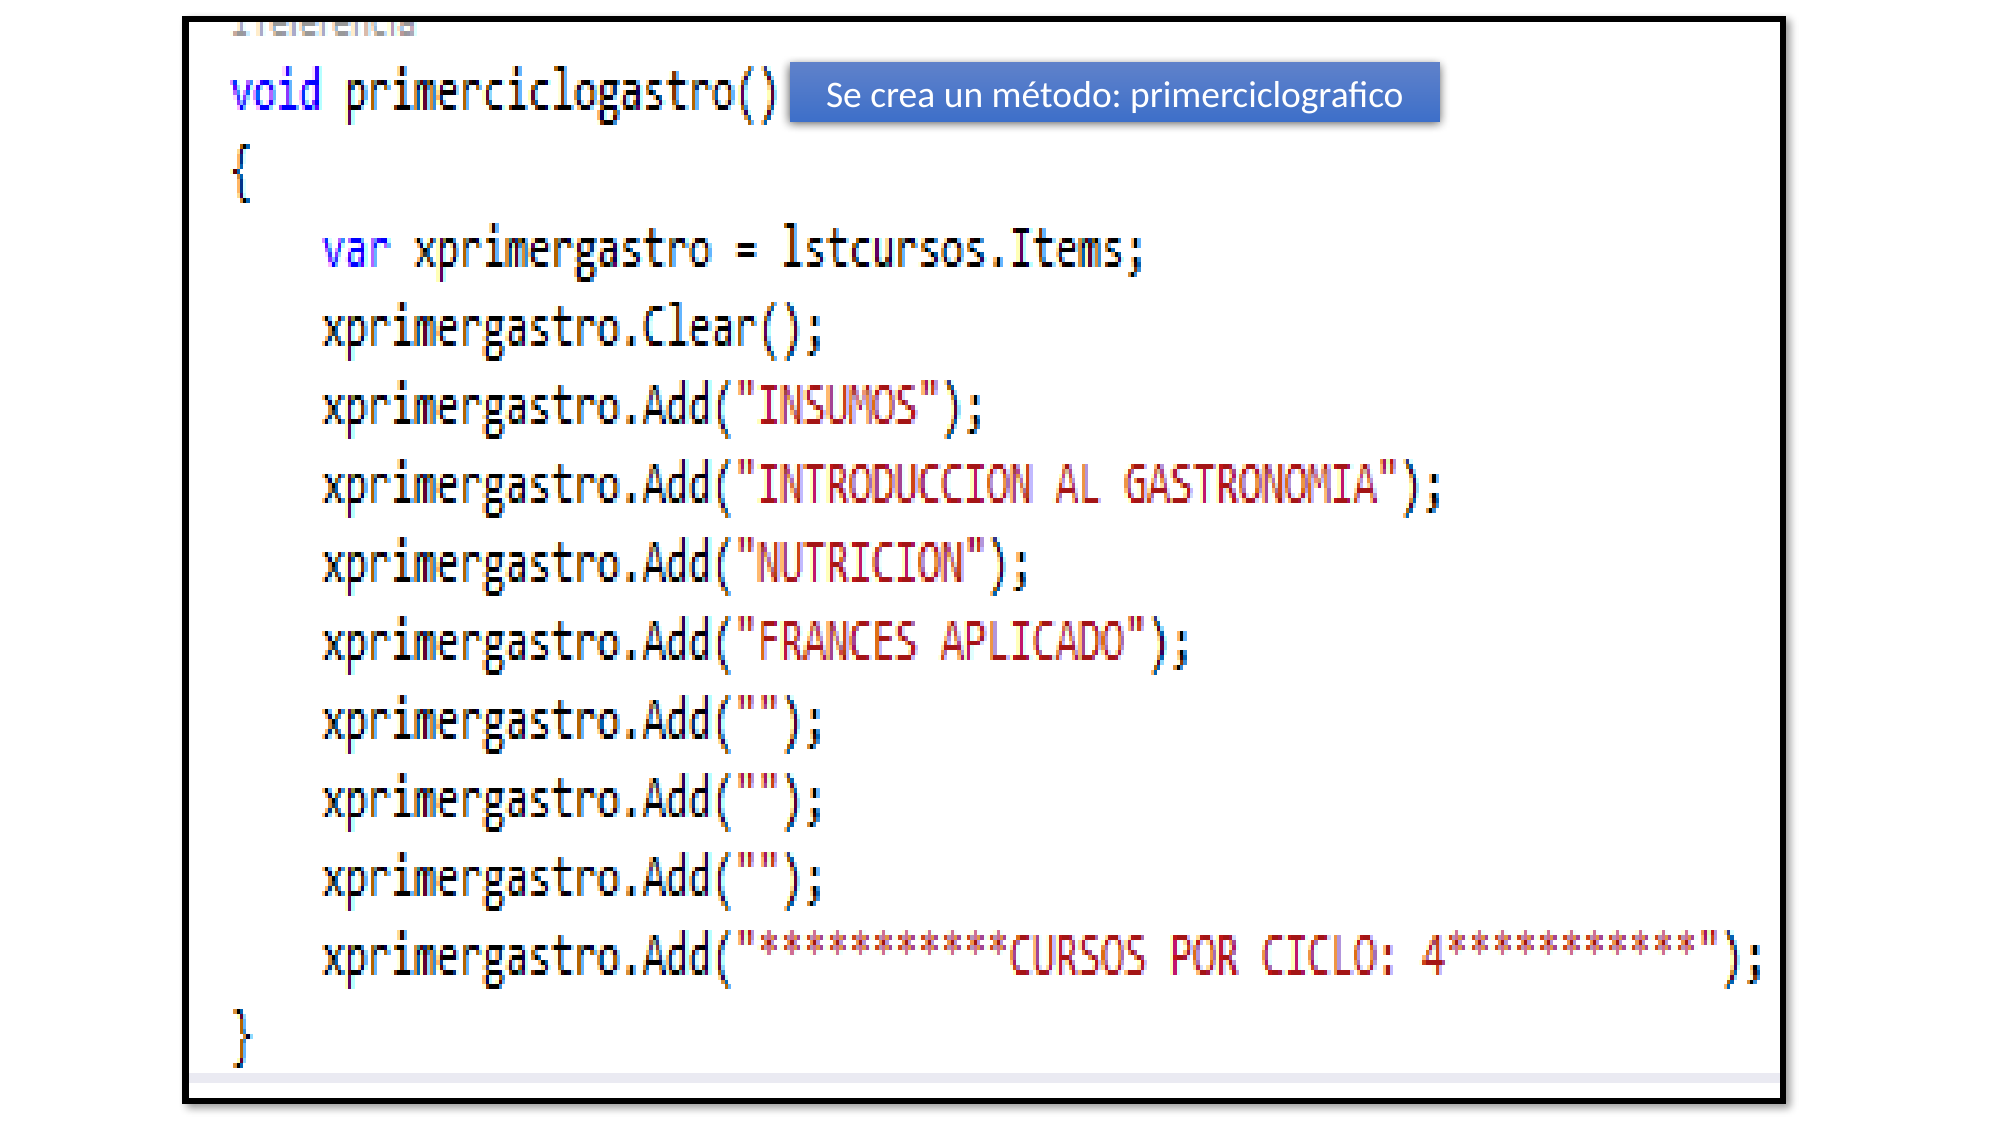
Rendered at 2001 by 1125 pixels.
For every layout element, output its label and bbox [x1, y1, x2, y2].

picture [188, 22, 1780, 1099]
